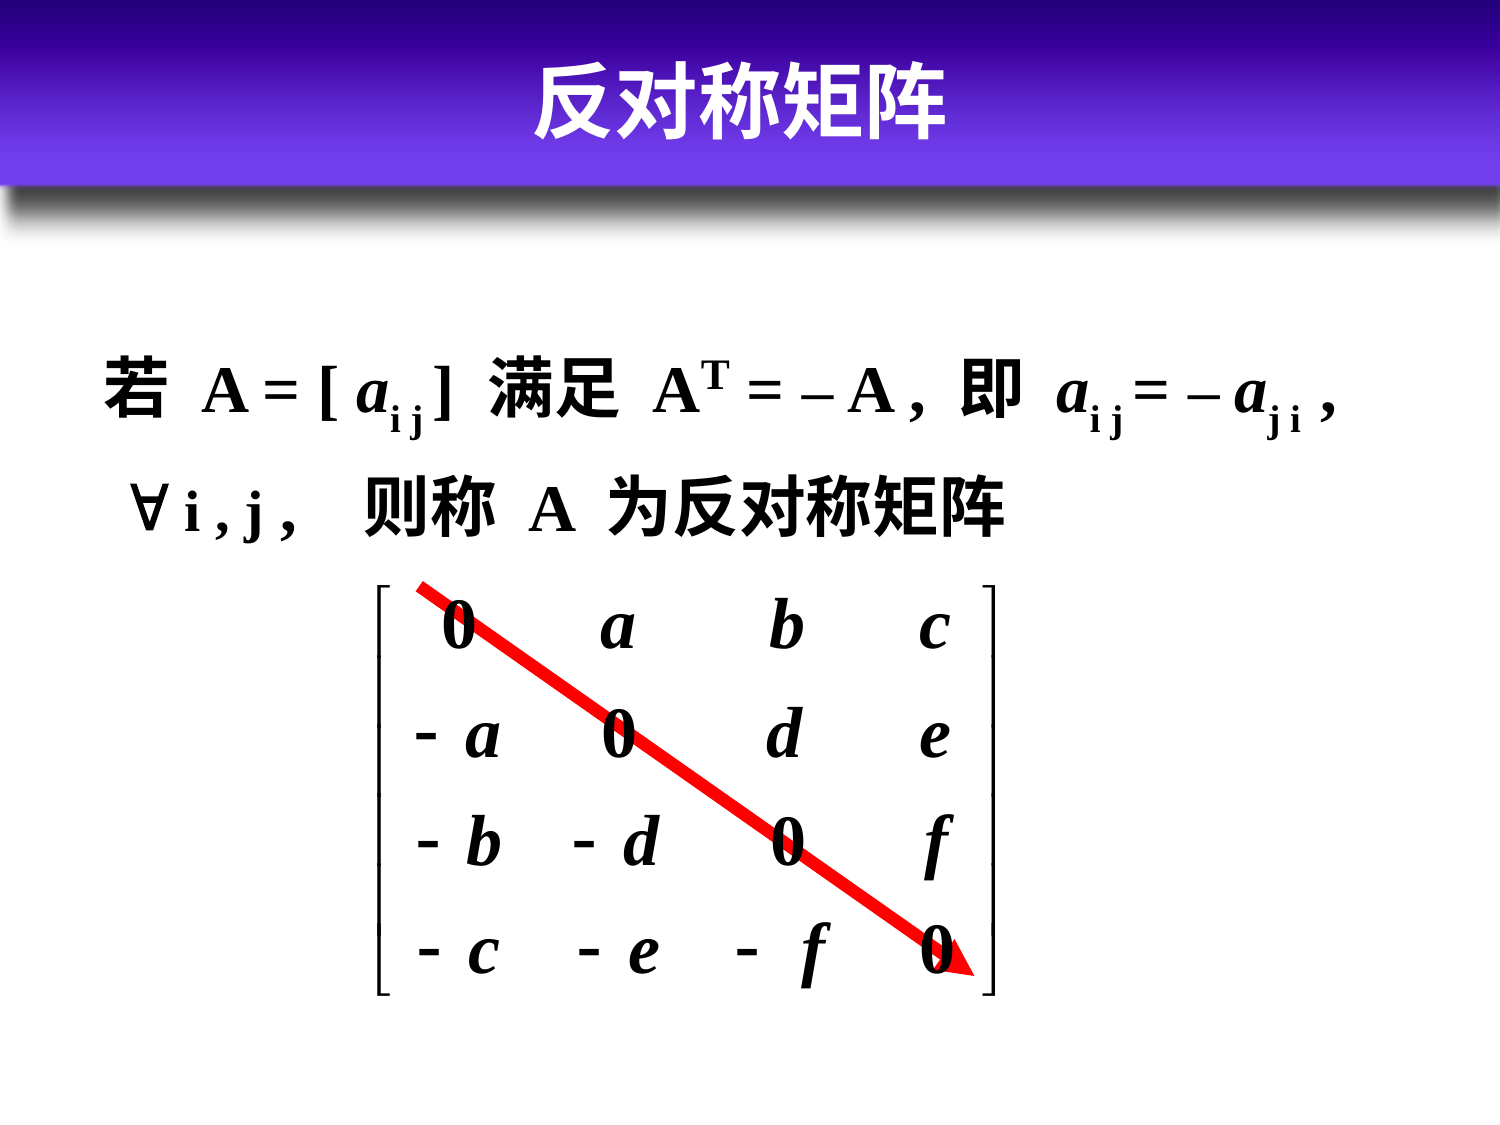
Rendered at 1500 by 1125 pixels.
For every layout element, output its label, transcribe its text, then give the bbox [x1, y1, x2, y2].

picture [0, 0, 1500, 280]
list 若 A = [ ai j ] 满足 AT = – A , 即 ai j = – aj i ,  i , j , 则称 A 为反对称矩阵 [88, 314, 1459, 1006]
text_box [359, 573, 1022, 1008]
